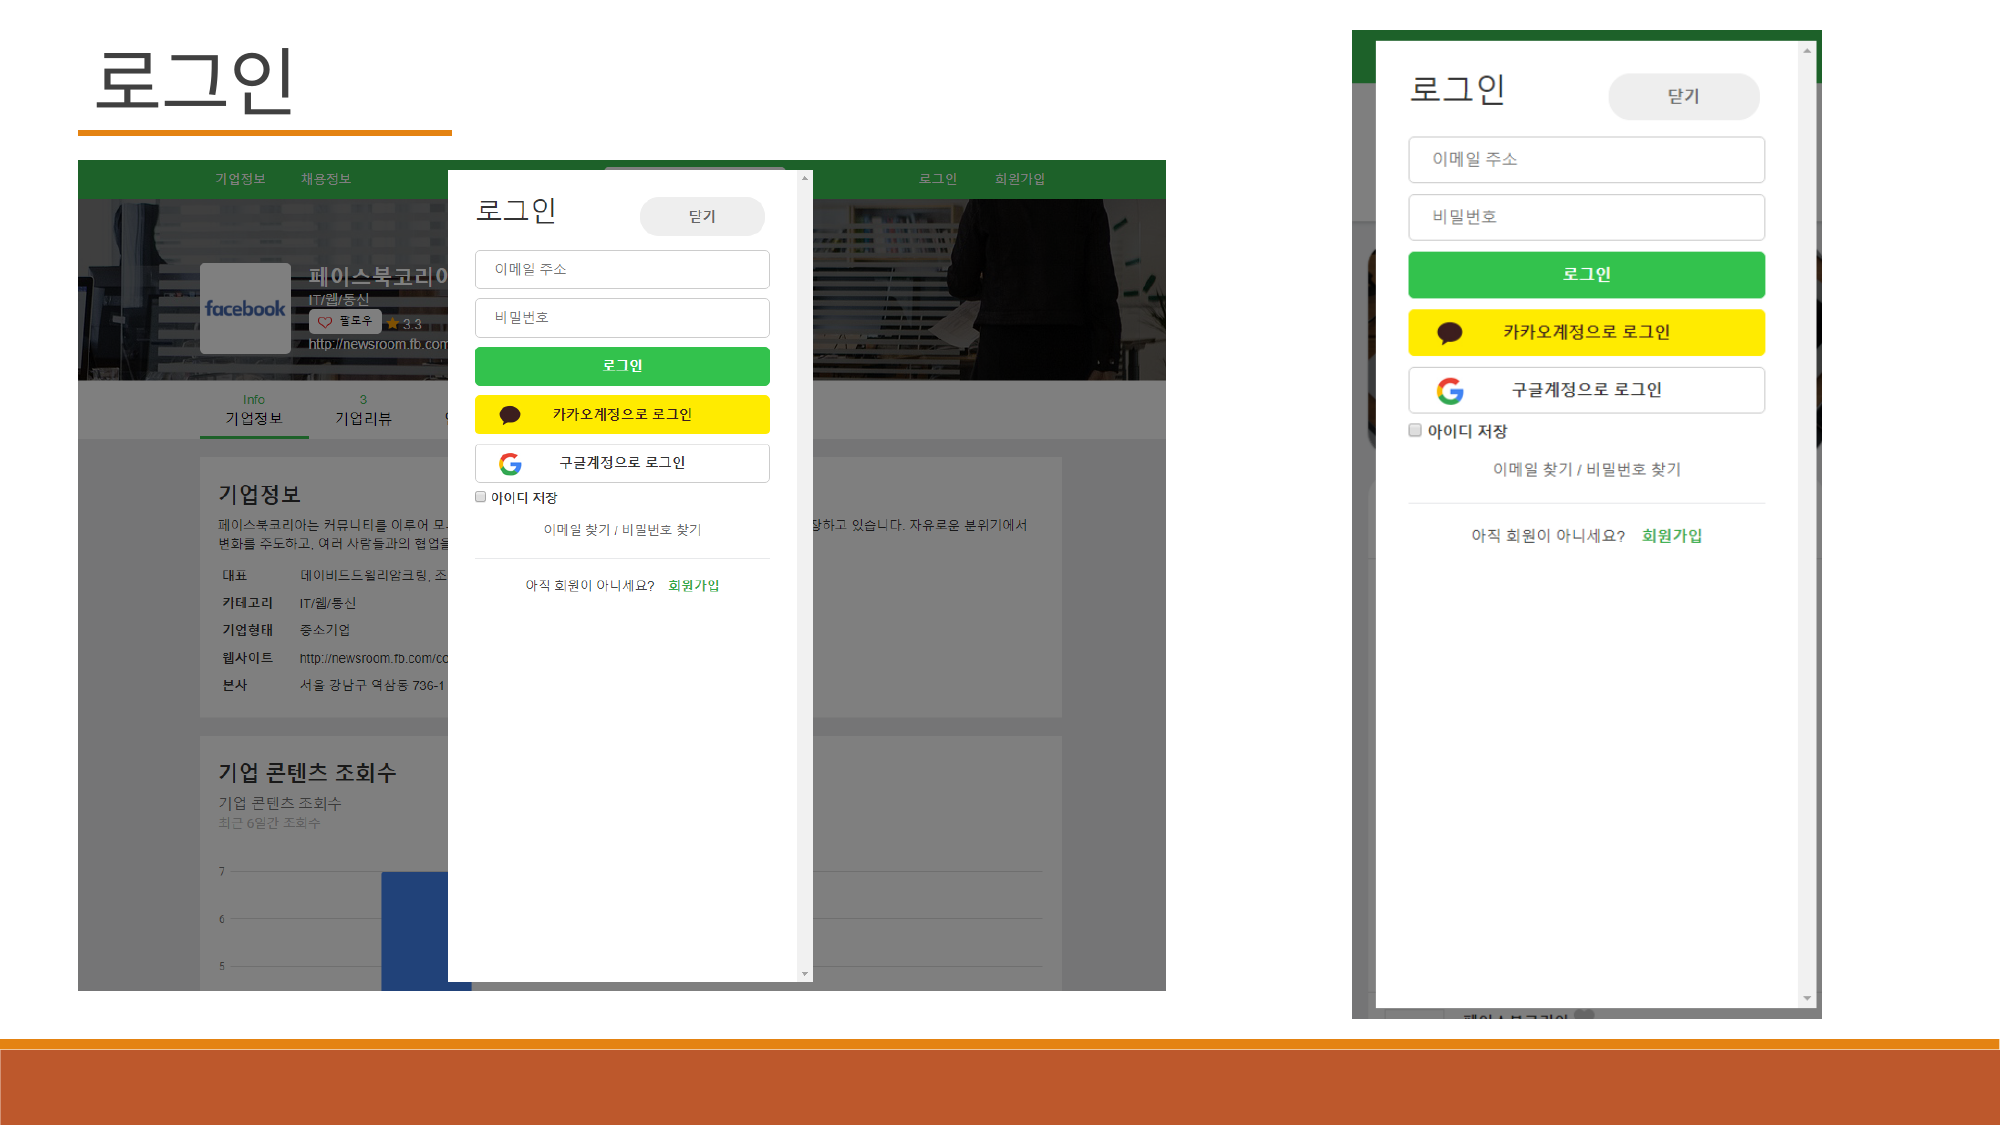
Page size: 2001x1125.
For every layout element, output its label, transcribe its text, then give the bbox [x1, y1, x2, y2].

picture [1352, 30, 1823, 1020]
text_box 로그인 [78, 0, 476, 134]
picture [77, 160, 1167, 991]
